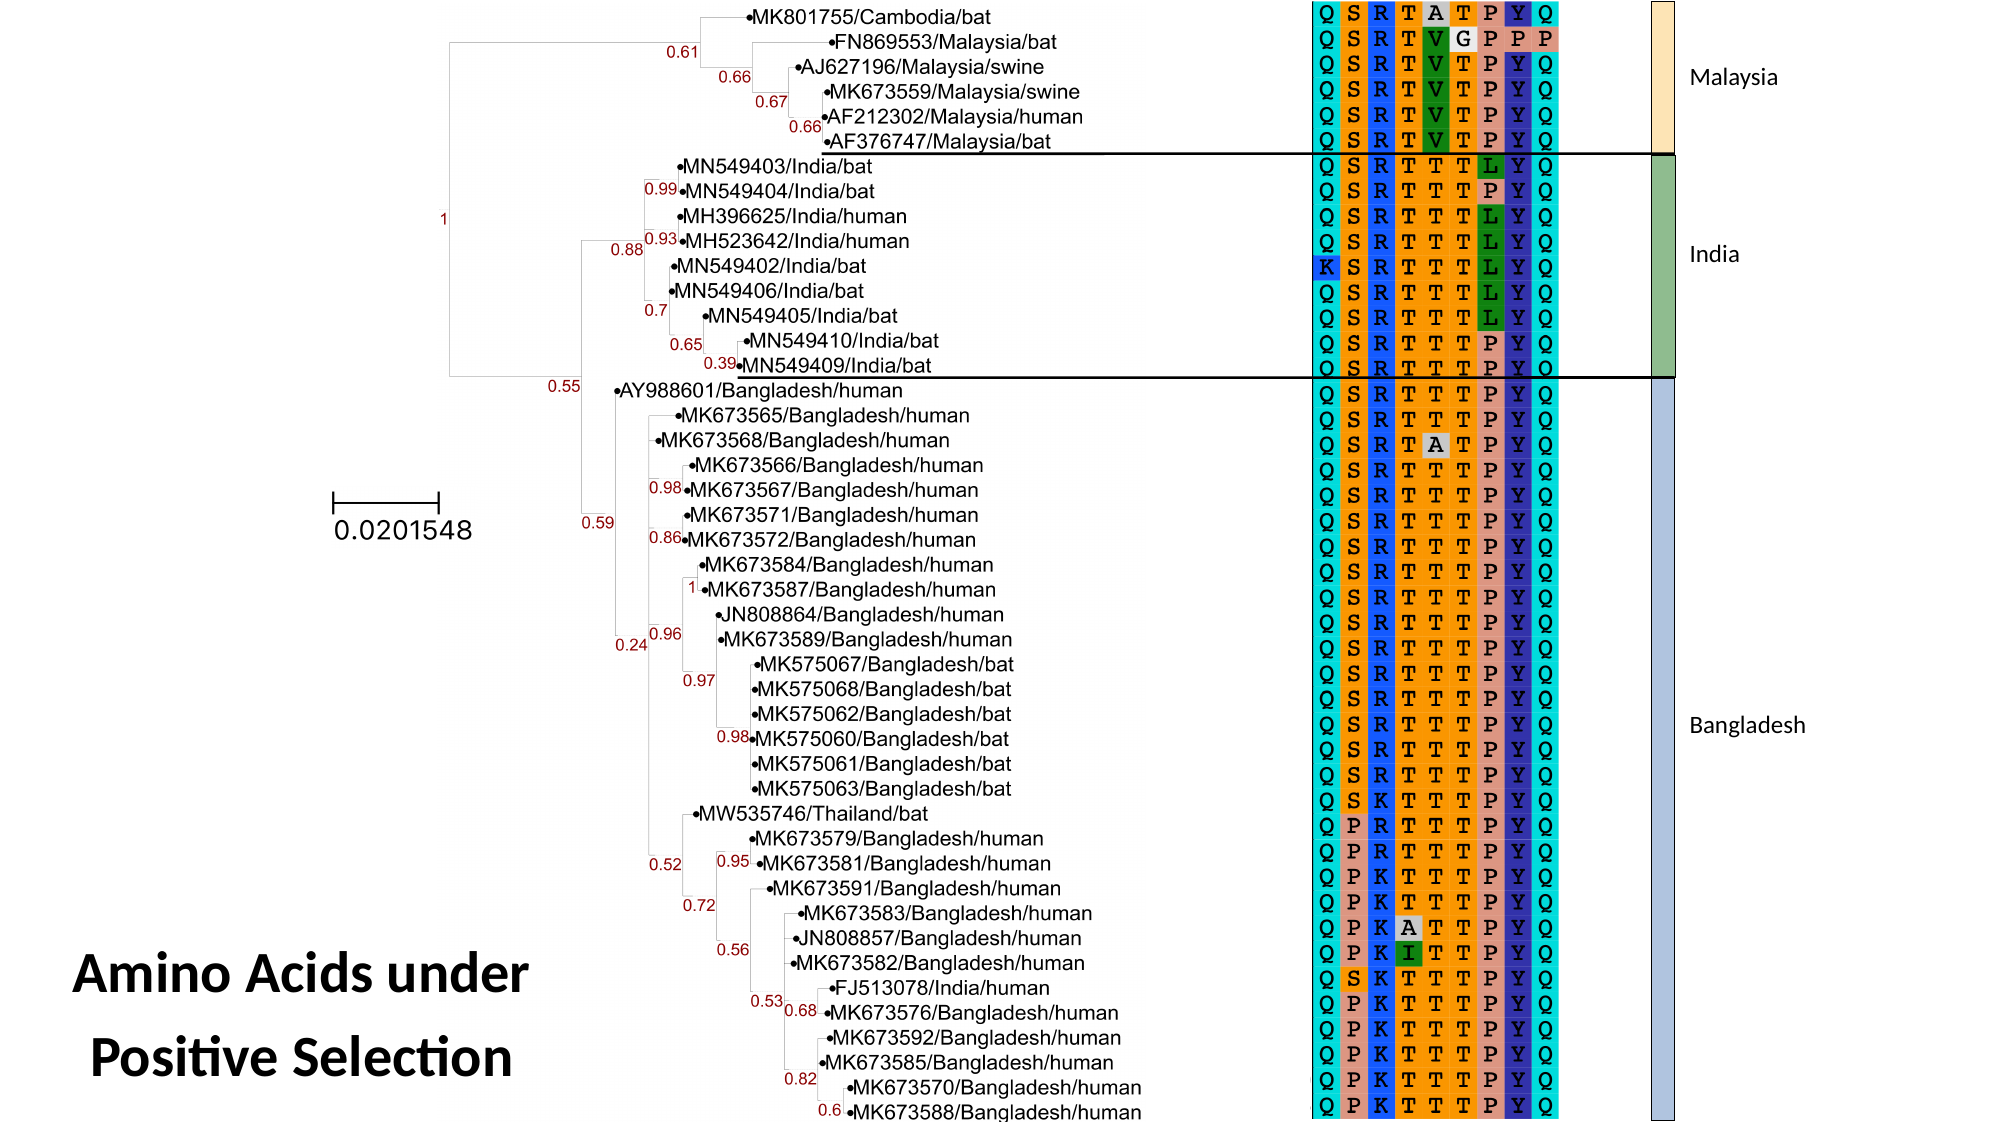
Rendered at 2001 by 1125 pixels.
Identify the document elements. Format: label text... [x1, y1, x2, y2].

picture [1310, 378, 1559, 1119]
title Amino Acids under Positive Selection [36, 918, 437, 1091]
picture [1310, 154, 1559, 377]
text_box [1651, 1, 1900, 1121]
picture [331, 3, 1146, 1122]
picture [1310, 0, 1559, 153]
